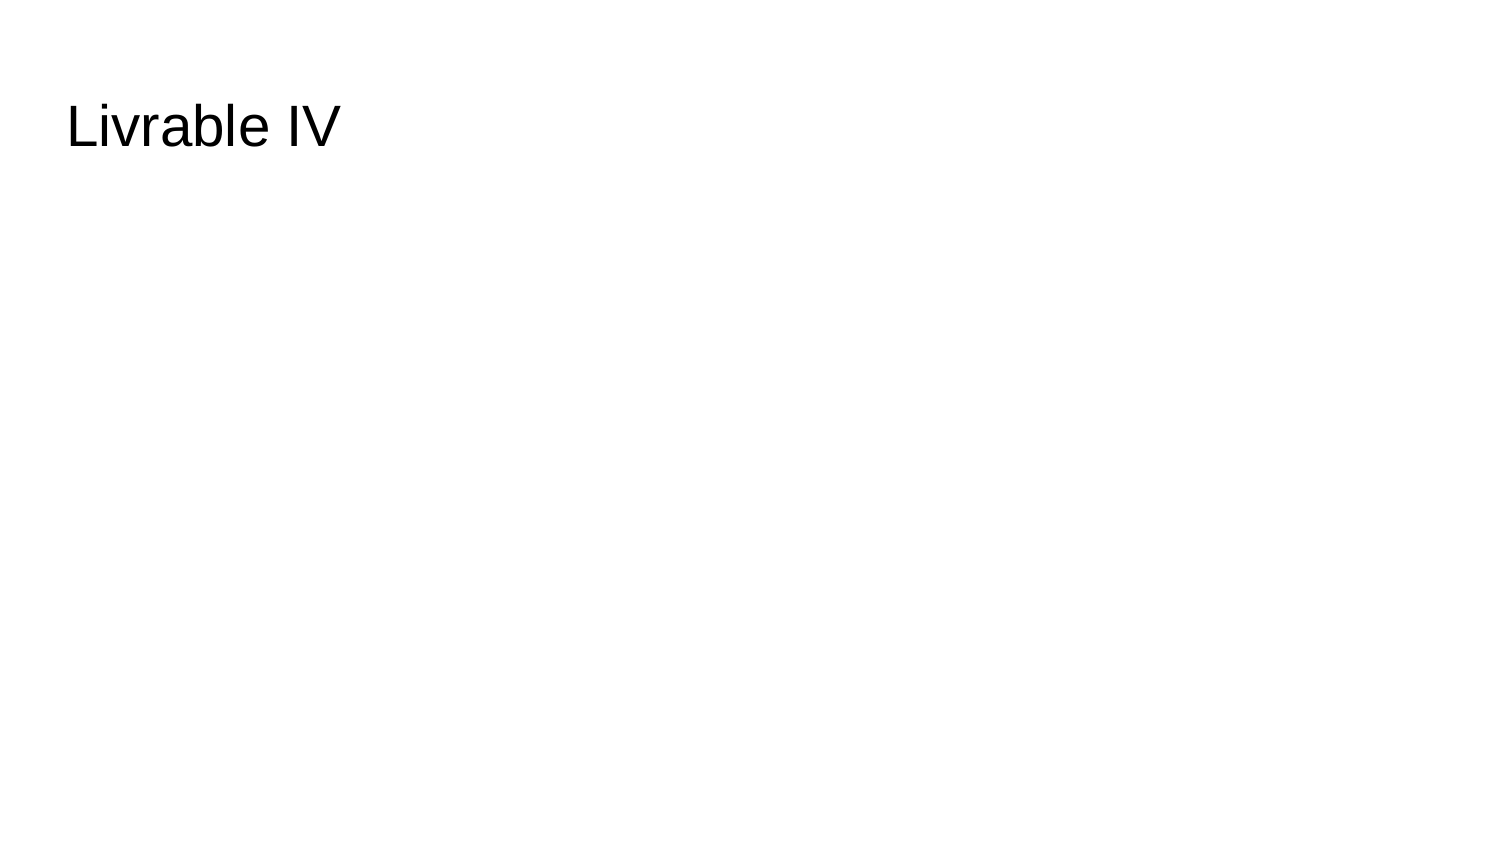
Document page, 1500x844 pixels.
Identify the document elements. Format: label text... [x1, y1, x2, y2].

title Livrable IV [51, 72, 1449, 167]
